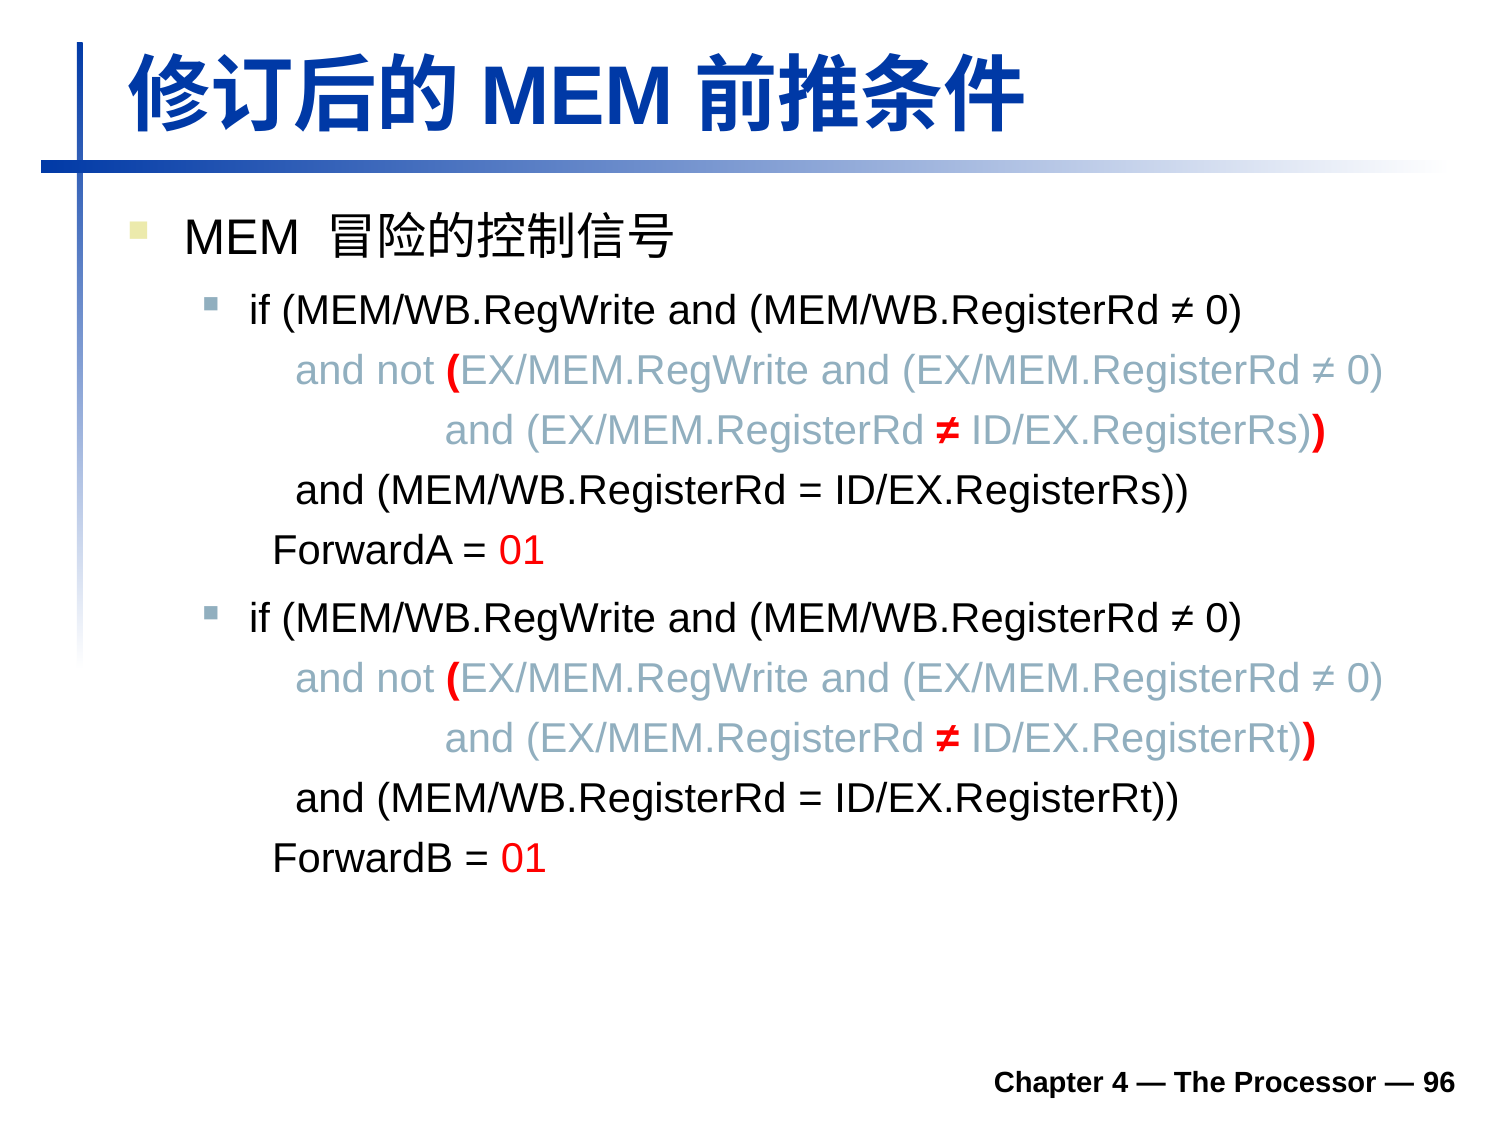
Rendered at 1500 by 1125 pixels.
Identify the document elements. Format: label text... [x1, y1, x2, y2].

title 修订后的MEM前推条件 [112, 32, 1468, 149]
footer Chapter 4 — The Processor — 96 [277, 1046, 1471, 1106]
list MEM 冒险的控制信号 if (MEM/WB.RegWrite and (MEM/WB.RegisterRd ≠ 0) and not (EX/MEM.RegWrite and (EX/MEM.RegisterRd ≠ 0) and (EX/MEM.RegisterRd ≠ ID/EX.RegisterRs)) and (MEM/WB.RegisterRd = ID/EX.RegisterRs)) ForwardA = 01 if (MEM/WB.RegWrite and (MEM/WB.RegisterRd ≠ 0) and not (EX/MEM.RegWrite and (EX/MEM.RegisterRd ≠ 0) and (EX/MEM.RegisterRd ≠ ID/EX.RegisterRt)) and (MEM/WB.RegisterRd = ID/EX.RegisterRt)) ForwardB = 01 [112, 184, 1469, 1024]
